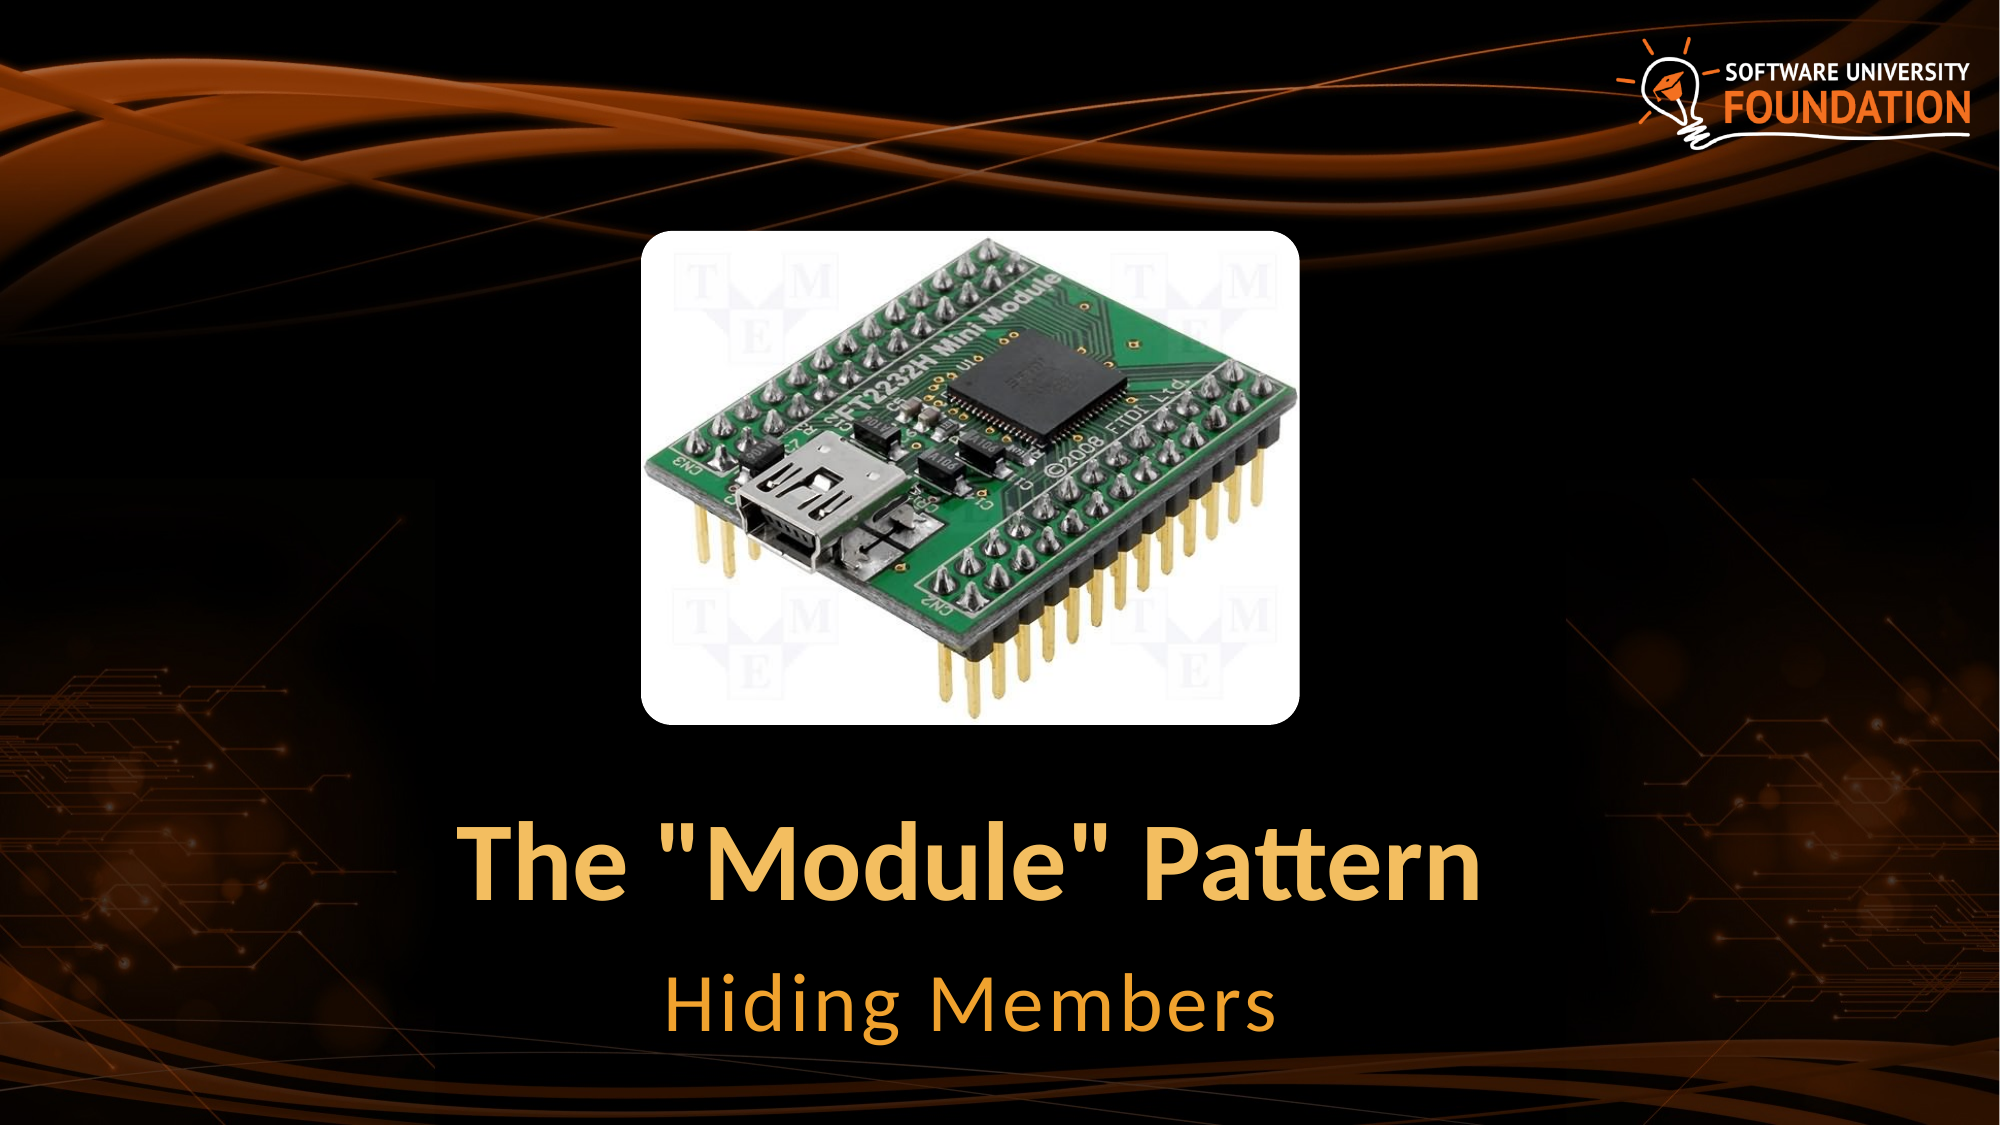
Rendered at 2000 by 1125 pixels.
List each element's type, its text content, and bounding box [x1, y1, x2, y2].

picture [0, 0, 2000, 1125]
title The "Module" Pattern [237, 780, 1704, 929]
list Hiding Members [237, 936, 1704, 1050]
